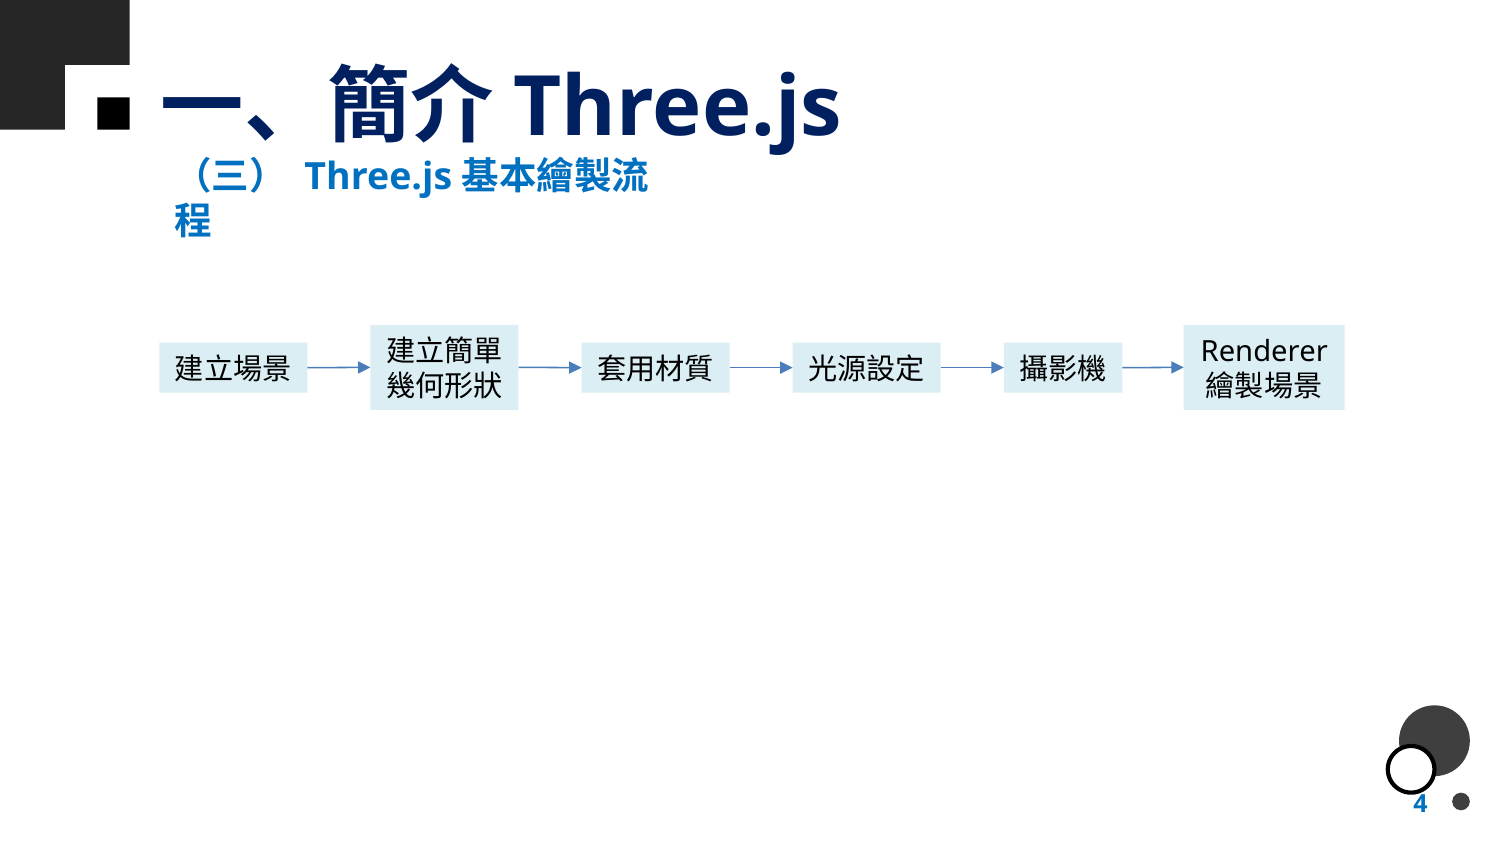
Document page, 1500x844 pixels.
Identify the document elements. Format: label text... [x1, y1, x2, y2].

slide_number 4 [1092, 782, 1443, 827]
title 一、簡介Three.js [145, 32, 1500, 173]
text_box （三） Three.js基本繪製流程 [159, 161, 692, 233]
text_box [0, 0, 130, 130]
text_box 光源設定 [792, 342, 941, 393]
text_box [1387, 705, 1471, 811]
text_box 套用材質 [581, 342, 730, 393]
text_box 攝影機 [1003, 342, 1123, 393]
text_box 建立場景 [159, 342, 308, 393]
text_box Renderer 繪製場景 [1183, 324, 1345, 410]
text_box 建立簡單 幾何形狀 [370, 324, 519, 410]
